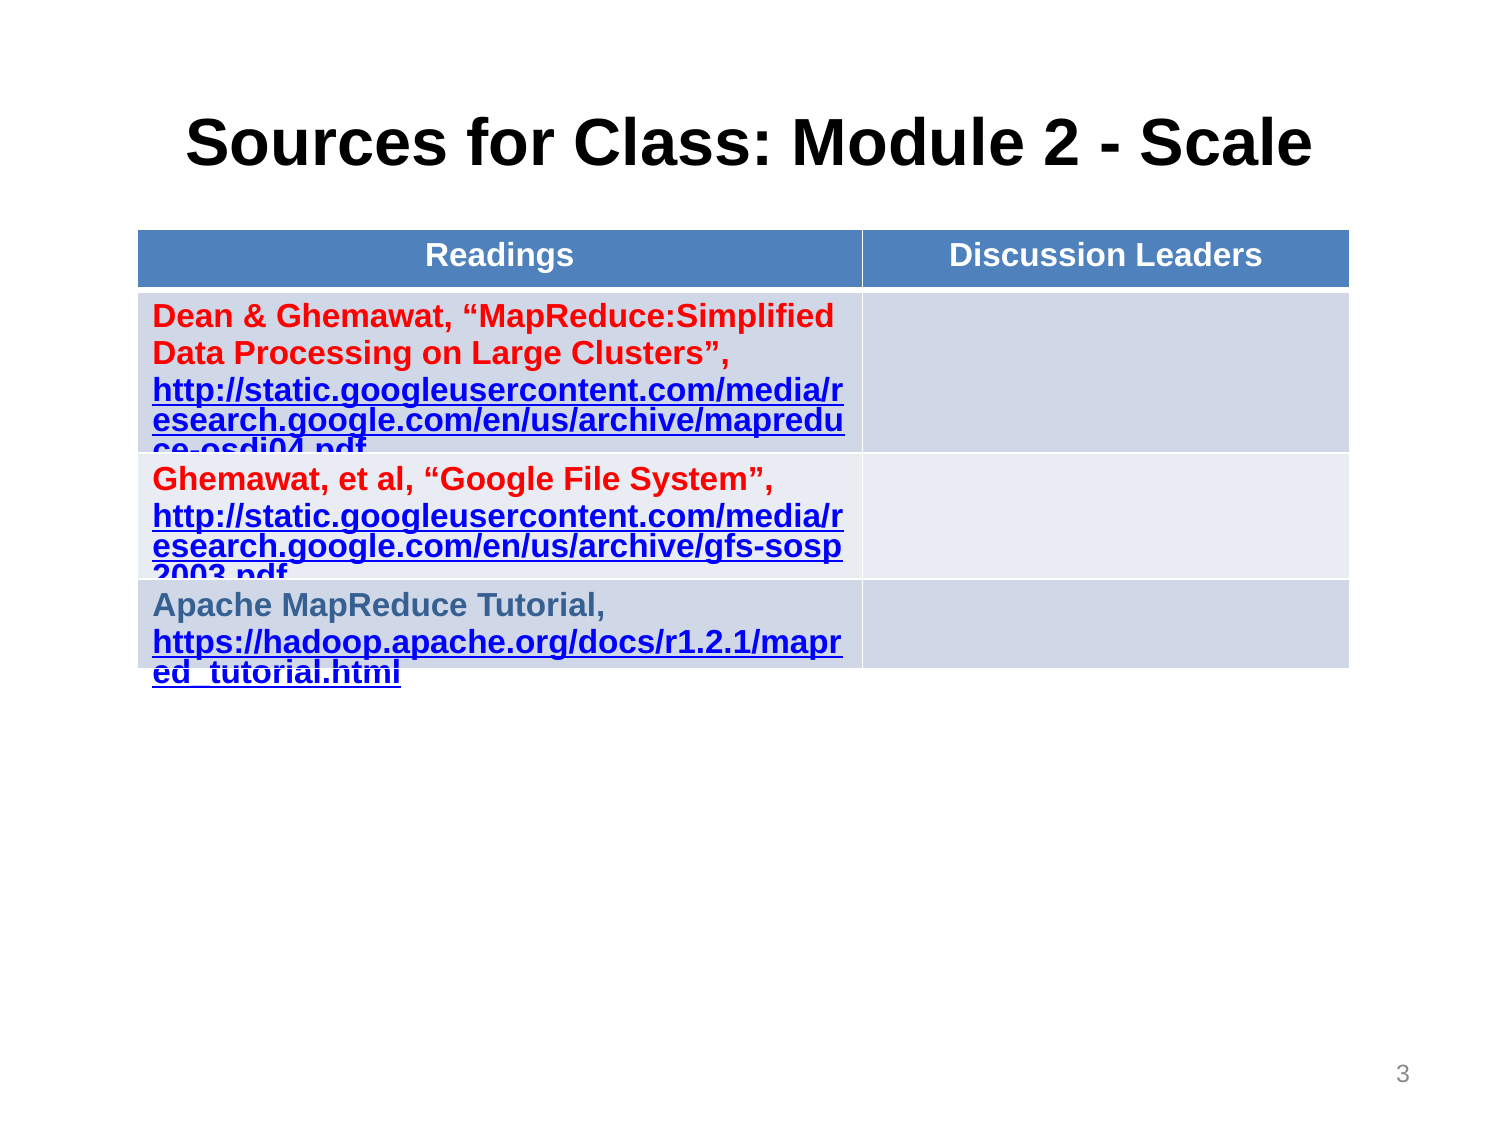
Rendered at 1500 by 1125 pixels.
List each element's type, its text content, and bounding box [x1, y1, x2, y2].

table_header Readings [138, 230, 862, 287]
table_cell [863, 293, 1349, 452]
slide_number 3 [1074, 1042, 1425, 1103]
table_cell Dean & Ghemawat, “MapReduce:Simplified Data Processing on Large Clusters”, http://static.googleusercontent.com/media/research.google.com/en/us/archive/mapreduce-osdi04.pdf, 2004 [138, 293, 862, 452]
table_cell [863, 580, 1349, 668]
table_cell Ghemawat, et al, “Google File System”, http://static.googleusercontent.com/media/research.google.com/en/us/archive/gfs-sosp2003.pdf , 2003 [138, 454, 862, 578]
table_header Discussion Leaders [863, 230, 1349, 287]
table_cell Apache MapReduce Tutorial, https://hadoop.apache.org/docs/r1.2.1/mapred_tutorial.html [138, 580, 862, 668]
table_cell [863, 454, 1349, 578]
title Sources for Class: Module 2 - Scale [75, 45, 1425, 233]
